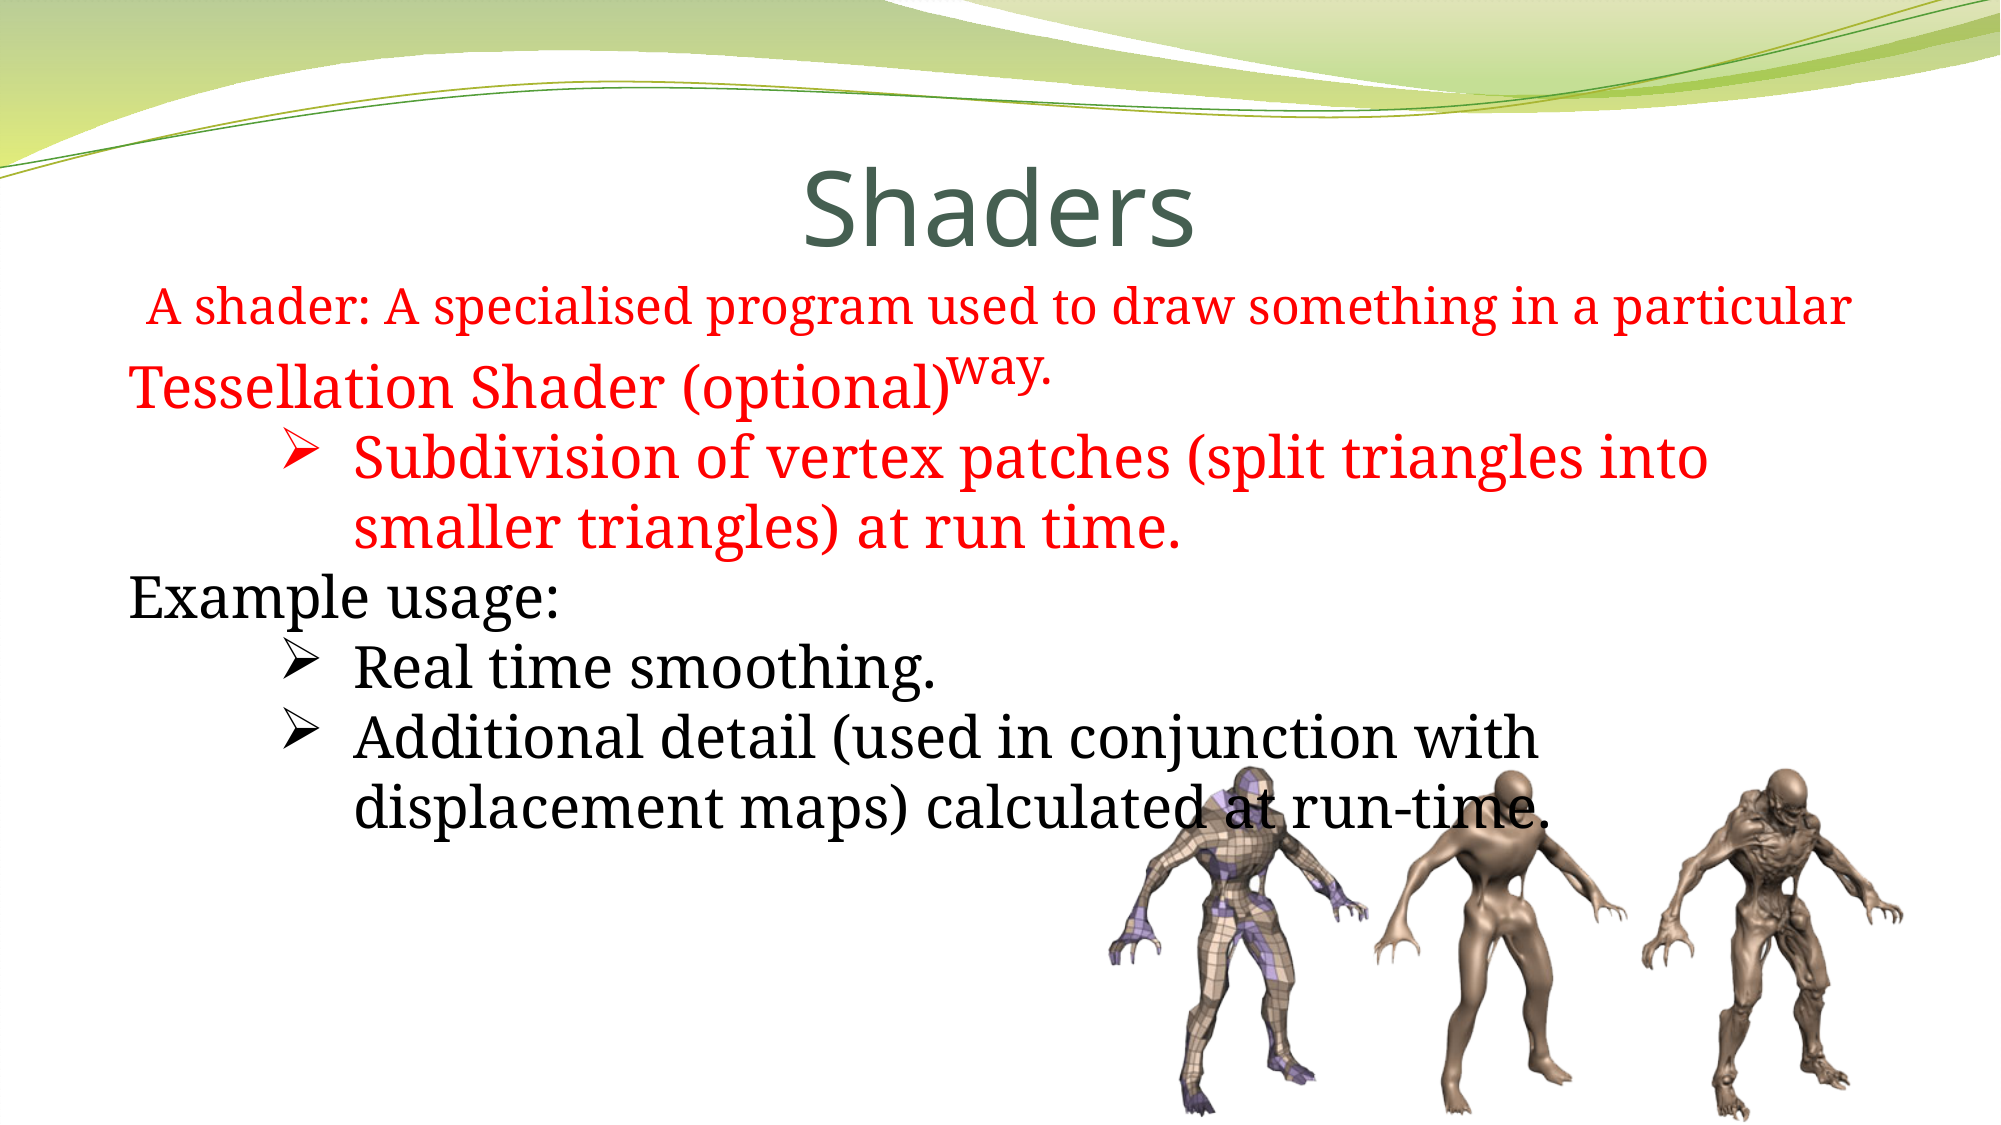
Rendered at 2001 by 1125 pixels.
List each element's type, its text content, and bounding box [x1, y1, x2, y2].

picture [1095, 760, 1914, 1125]
text_box Tessellation Shader (optional) Subdivision of vertex patches (split triangles into smaller triangles) at run time. Example usage: Real time smoothing. Additional detail (used in conjunction with displacement maps) calculated at run-time. [113, 342, 1900, 918]
title Shaders [99, 115, 1900, 267]
text_box A shader: A specialised program used to draw something in a particular way. [99, 267, 1900, 403]
